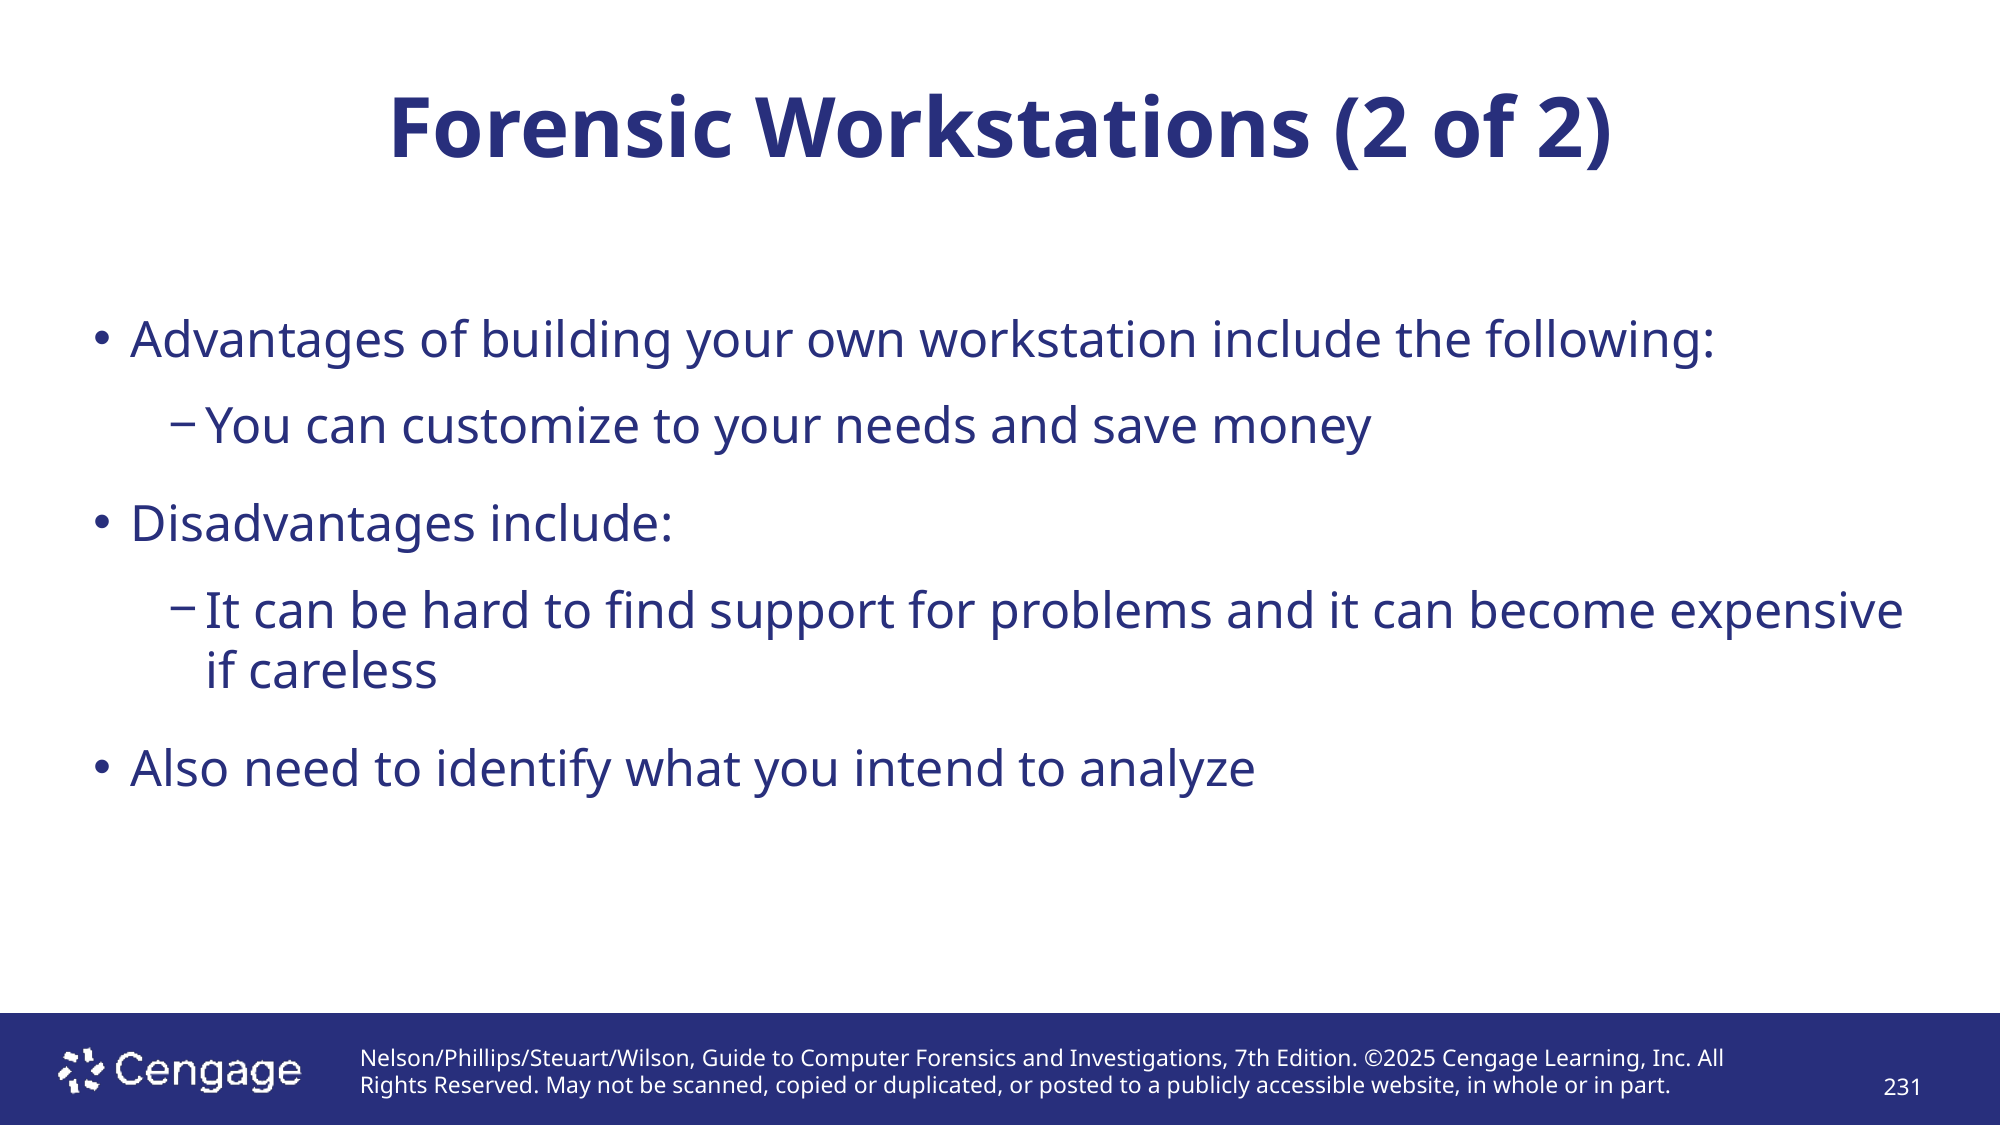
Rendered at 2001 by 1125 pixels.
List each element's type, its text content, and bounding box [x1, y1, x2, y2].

title Forensic Workstations (2 of 2) [78, 77, 1923, 278]
picture [30, 1020, 329, 1122]
list Advantages of building your own workstation include the following: You can customize to your needs and save money Disadvantages include: It can be hard to find support for problems and it can become expensive if careless Also need to identify what you intend to analyze [78, 299, 1923, 1014]
